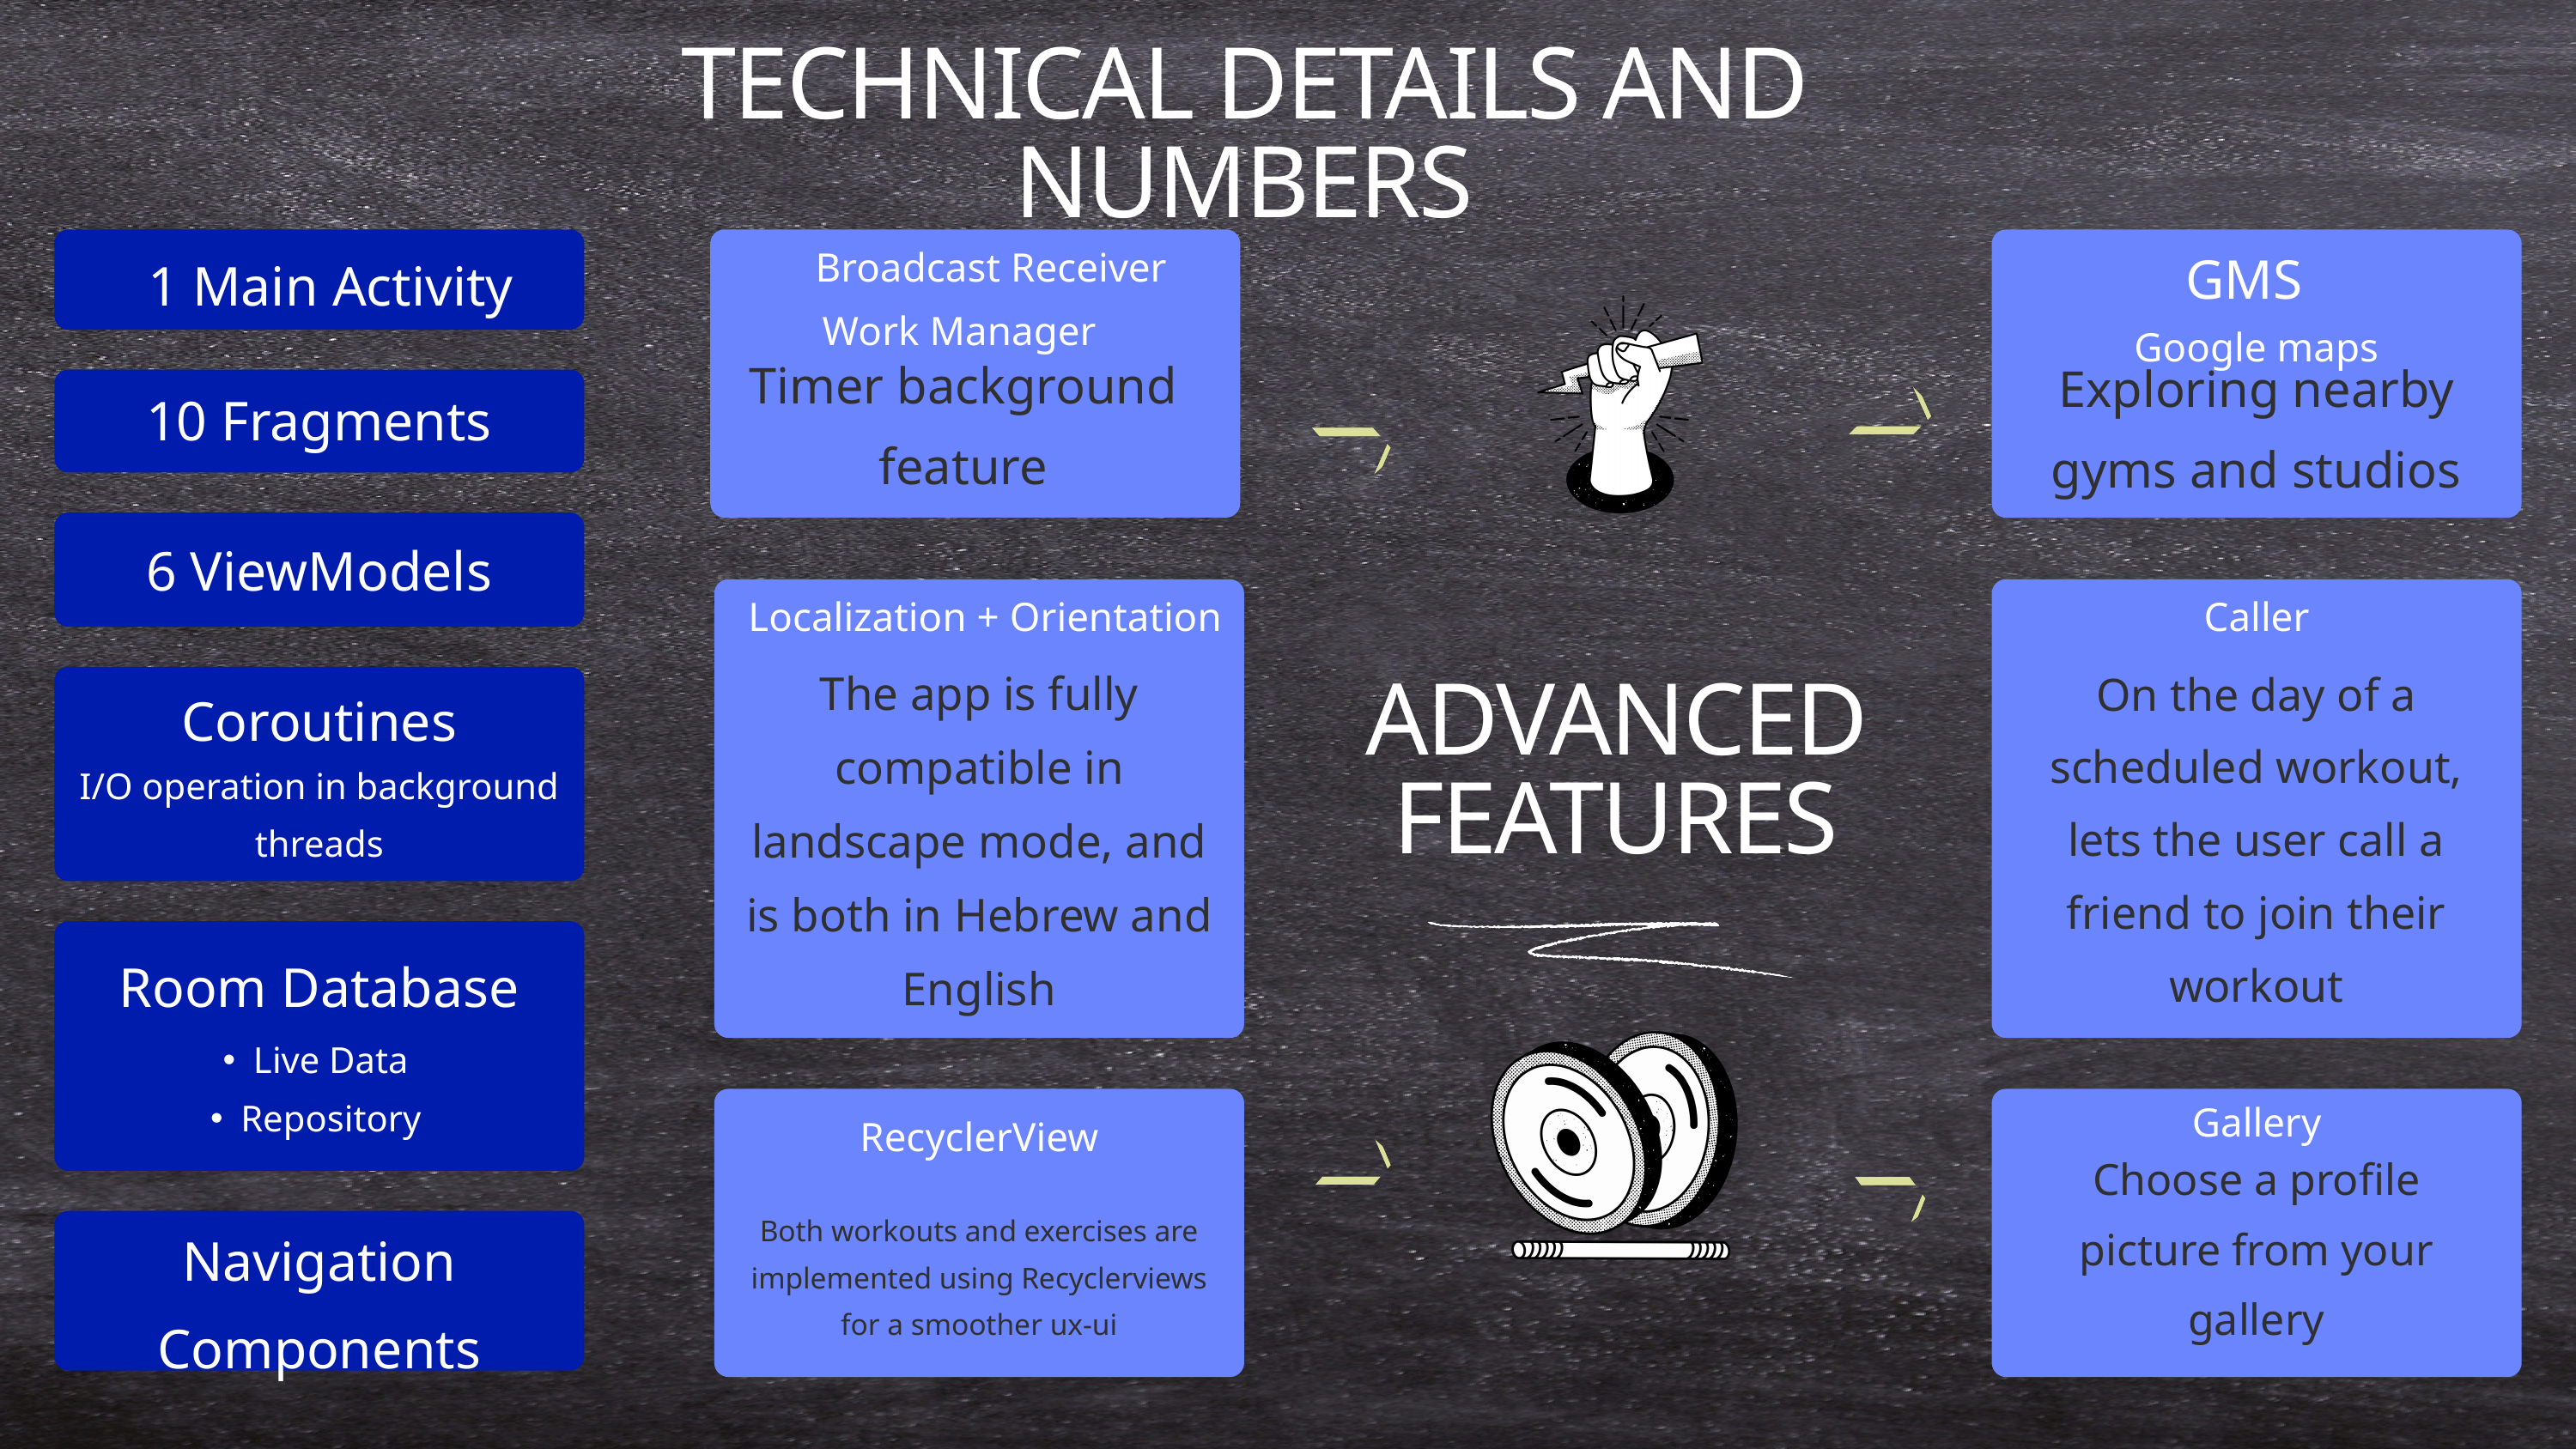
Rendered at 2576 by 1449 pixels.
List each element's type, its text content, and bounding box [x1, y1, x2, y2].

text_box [54, 920, 585, 1172]
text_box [714, 579, 1245, 1039]
text_box Gallery [2067, 1080, 2447, 1087]
text_box [1838, 1128, 1932, 1234]
text_box [1299, 1129, 1397, 1233]
text_box [1427, 921, 1805, 979]
text_box [1832, 378, 1937, 482]
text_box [54, 369, 585, 473]
text_box [1537, 295, 1704, 513]
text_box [54, 229, 585, 330]
text_box [1485, 1020, 1747, 1260]
text_box [0, 0, 2576, 1449]
text_box Caller [2067, 574, 2447, 578]
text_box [709, 229, 1241, 518]
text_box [714, 1088, 1245, 1378]
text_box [54, 512, 585, 627]
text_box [1991, 1088, 2522, 1378]
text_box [1991, 579, 2522, 1039]
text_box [54, 666, 585, 882]
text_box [54, 1210, 585, 1378]
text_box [1991, 229, 2522, 518]
text_box ADVANCED FEATURES [1282, 675, 1950, 874]
text_box TECHNICAL DETAILS AND NUMBERS [440, 39, 2048, 239]
text_box [1295, 378, 1397, 485]
text_box GMS [2054, 222, 2434, 227]
